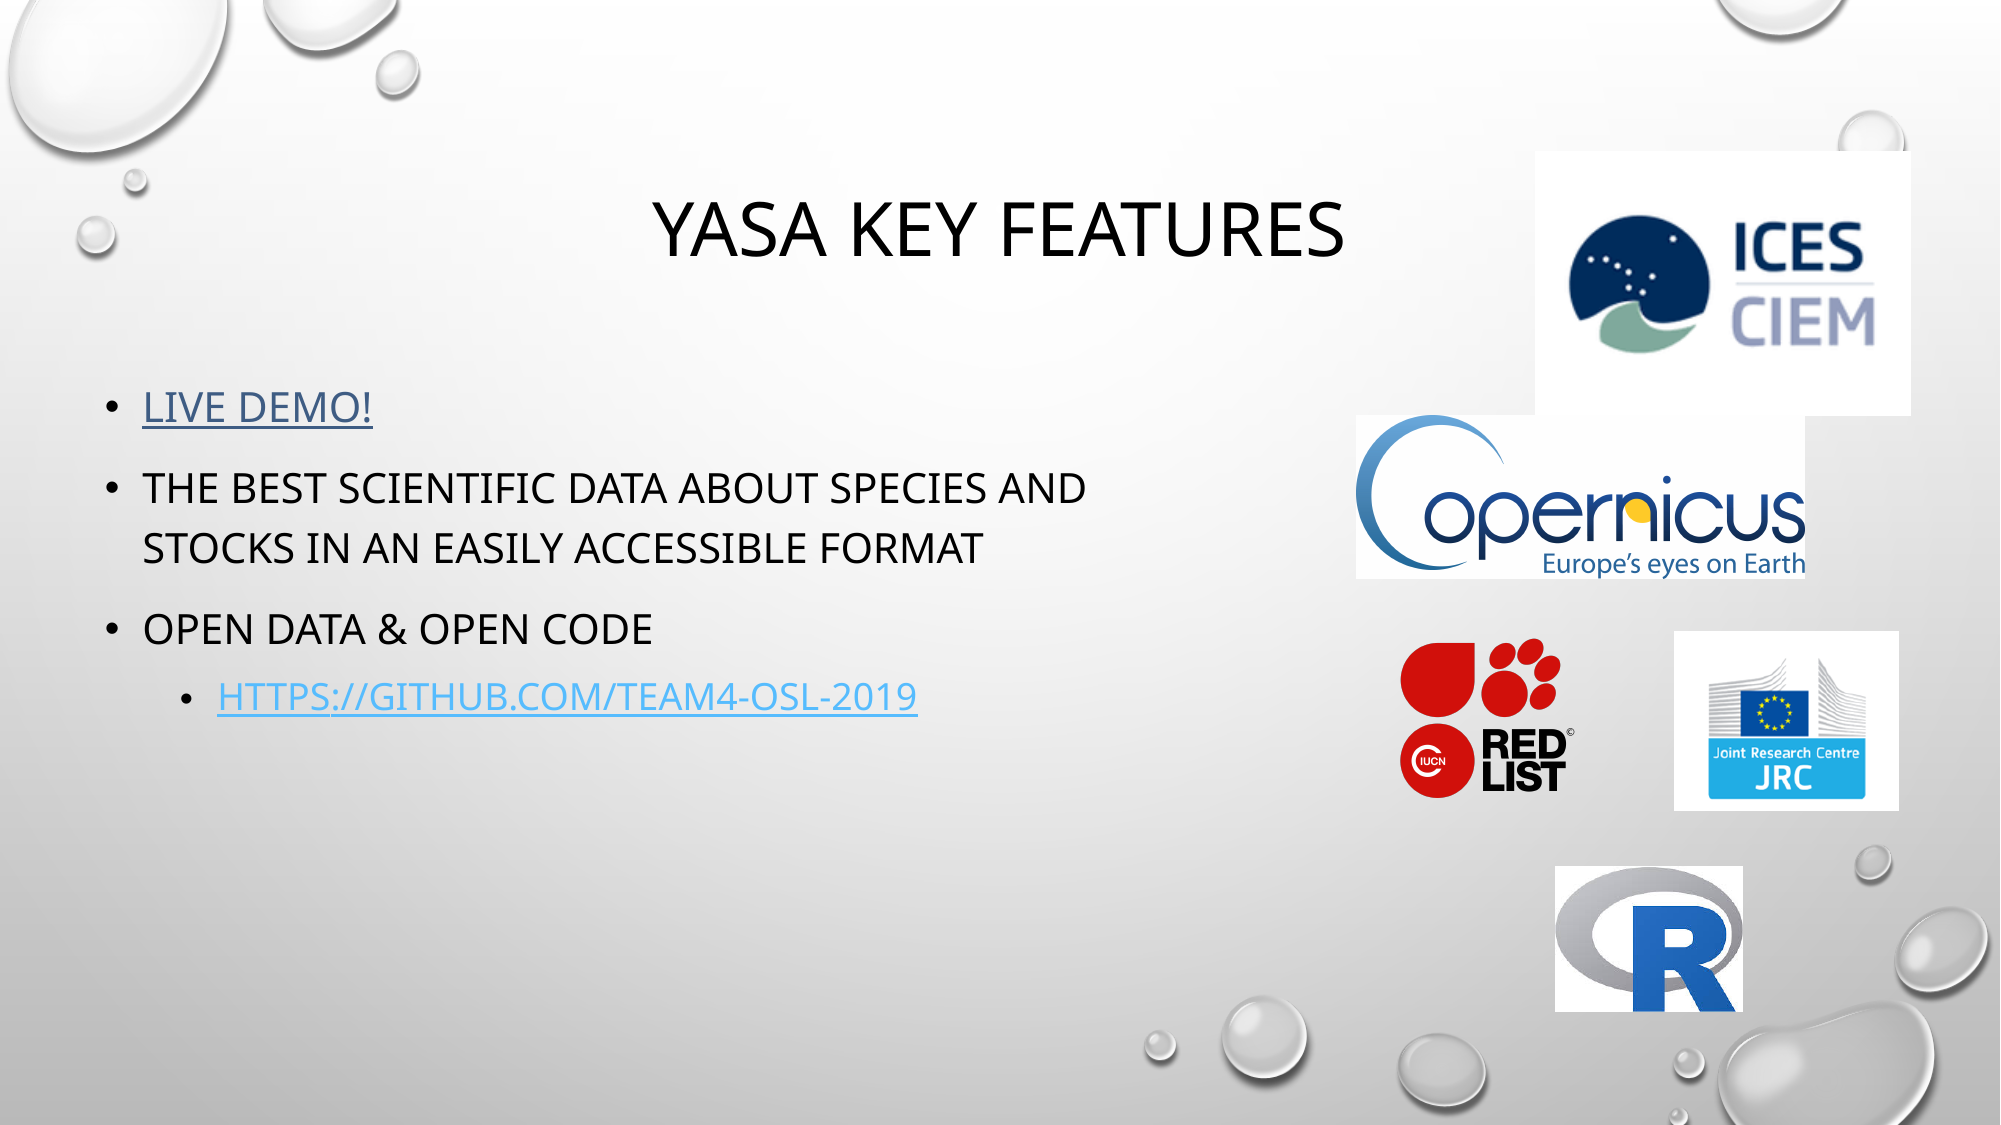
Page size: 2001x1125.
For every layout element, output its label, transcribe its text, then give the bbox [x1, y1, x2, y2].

title YASA key features [149, 101, 1851, 364]
list Live DEMO! the best scientific data about species and stocks in an easily accessible format Open data & OPEn code https://github.com/Team4-OSL-2019 [89, 363, 1230, 940]
picture [0, 0, 2000, 1125]
